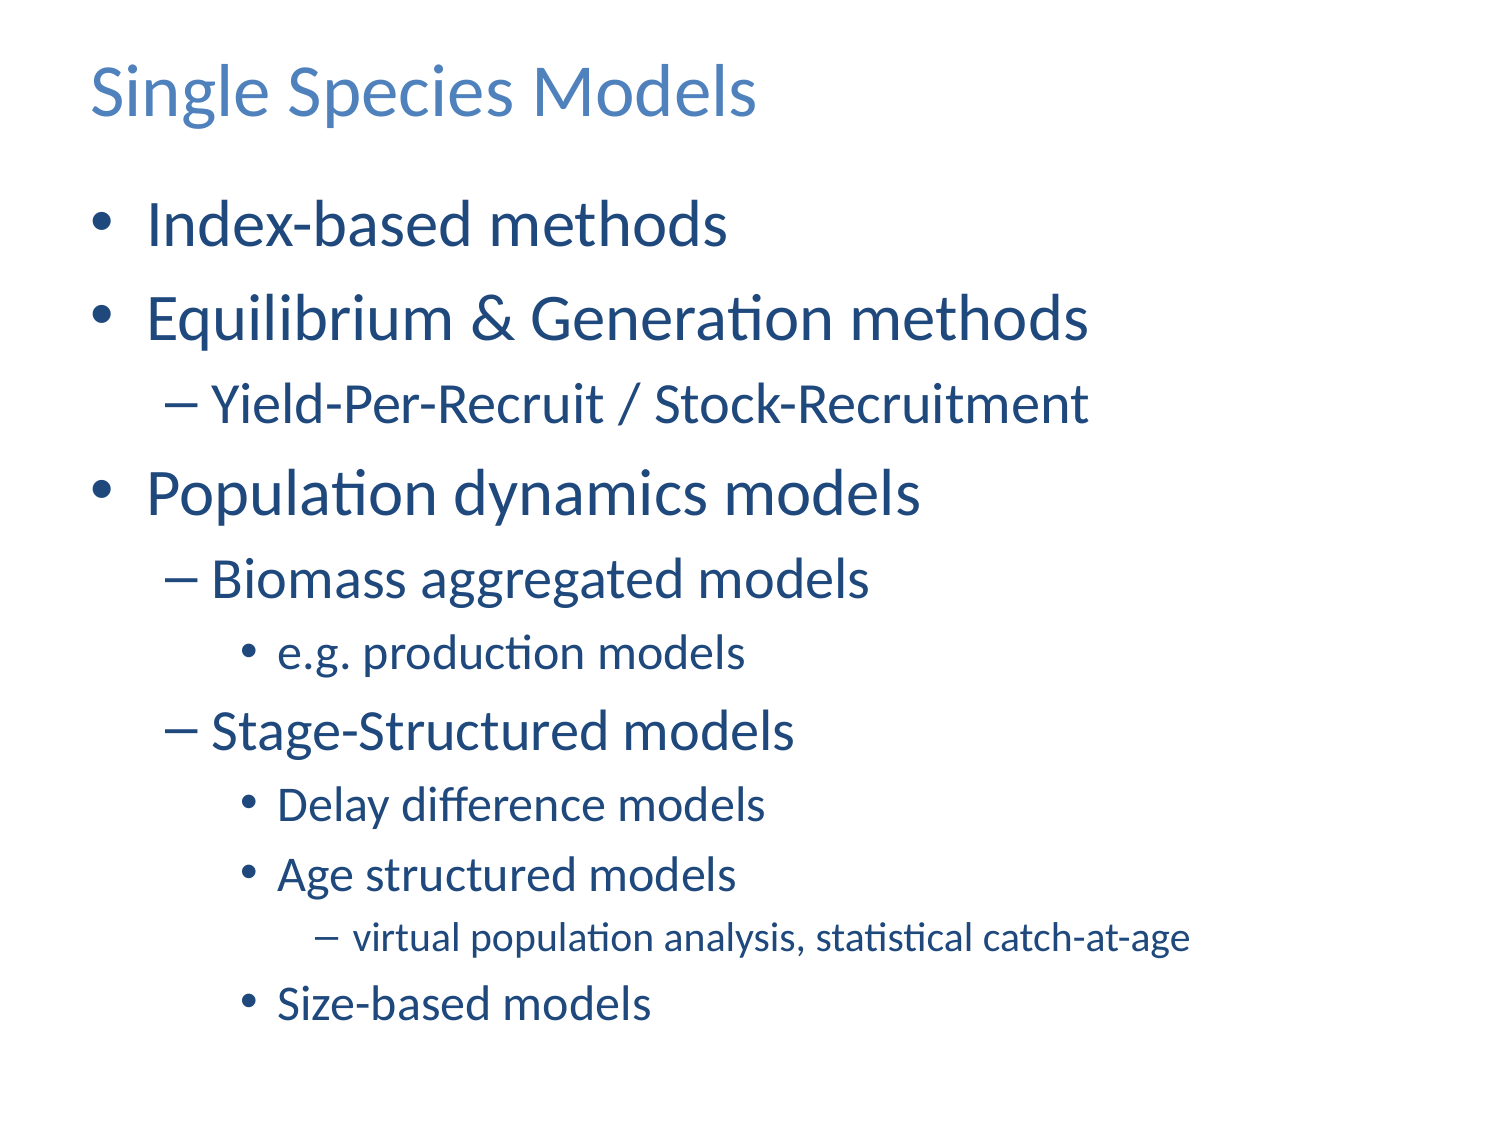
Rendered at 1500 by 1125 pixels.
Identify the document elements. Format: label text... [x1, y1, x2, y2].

title Single Species Models [75, 30, 1425, 144]
list Index-based methods Equilibrium & Generation methods Yield-Per-Recruit / Stock-Recruitment Population dynamics models Biomass aggregated models e.g. production models Stage-Structured models Delay difference models Age structured models virtual population analysis, statistical catch-at-age Size-based models [75, 172, 1425, 1090]
